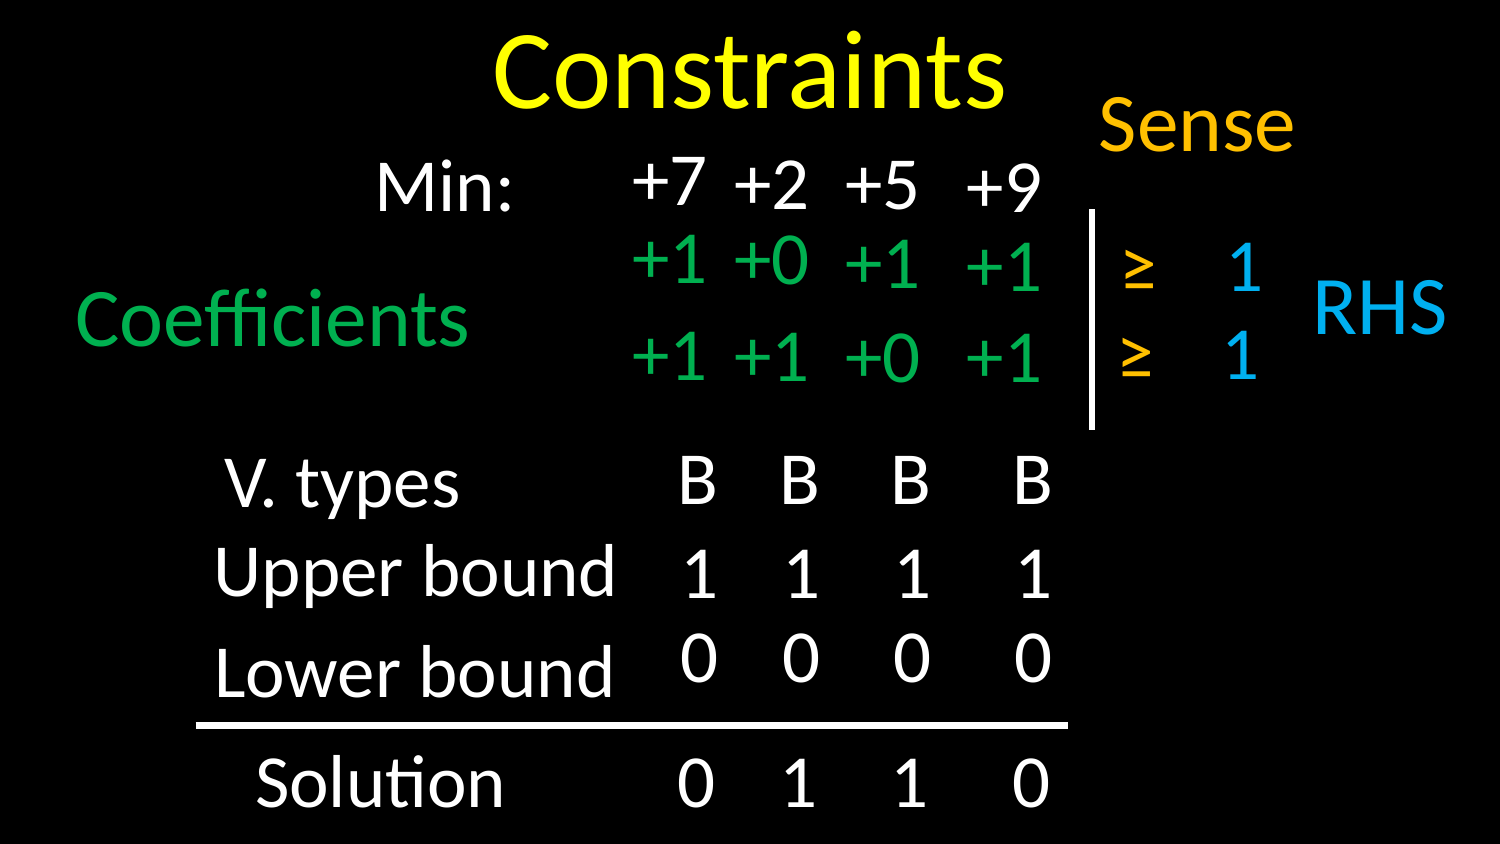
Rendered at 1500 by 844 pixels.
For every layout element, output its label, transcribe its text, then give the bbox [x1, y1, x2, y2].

text_box +0 [719, 232, 832, 308]
text_box B [764, 422, 836, 528]
text_box ≥ 1 [1101, 297, 1286, 403]
text_box +1 [952, 314, 1064, 406]
text_box +1 [617, 297, 719, 403]
text_box +0 [830, 299, 943, 405]
text_box 0 [1000, 599, 1068, 705]
text_box 0 [767, 599, 836, 705]
text_box +9 [952, 129, 1064, 235]
text_box RHS [1297, 243, 1463, 359]
text_box 1 [764, 734, 833, 831]
text_box 1 [875, 734, 944, 831]
text_box +5 [830, 138, 943, 232]
text_box ≥ 1 [1105, 208, 1305, 314]
text_box 0 [997, 734, 1066, 831]
text_box Solution [240, 734, 522, 831]
text_box +1 [952, 235, 1064, 314]
text_box Coefficients [60, 255, 486, 371]
text_box 1 [665, 515, 734, 599]
text_box +1 [832, 232, 943, 299]
text_box +2 [719, 138, 830, 232]
text_box Constraints [477, 0, 1023, 138]
text_box 1 [1000, 515, 1068, 599]
text_box +1 [617, 229, 719, 297]
text_box 1 [878, 515, 947, 599]
text_box +7 [617, 138, 719, 229]
text_box B [662, 422, 734, 528]
text_box 0 [662, 734, 731, 831]
text_box Min: [359, 129, 548, 234]
text_box 1 [767, 515, 836, 599]
text_box 0 [878, 599, 947, 705]
text_box B [875, 422, 947, 528]
text_box Lower bound [199, 614, 631, 720]
text_box B [997, 422, 1068, 528]
text_box 0 [665, 599, 734, 705]
text_box V. types [209, 425, 476, 514]
text_box Upper bound [199, 514, 634, 620]
text_box Sense [1083, 60, 1312, 175]
text_box +1 [719, 308, 830, 404]
